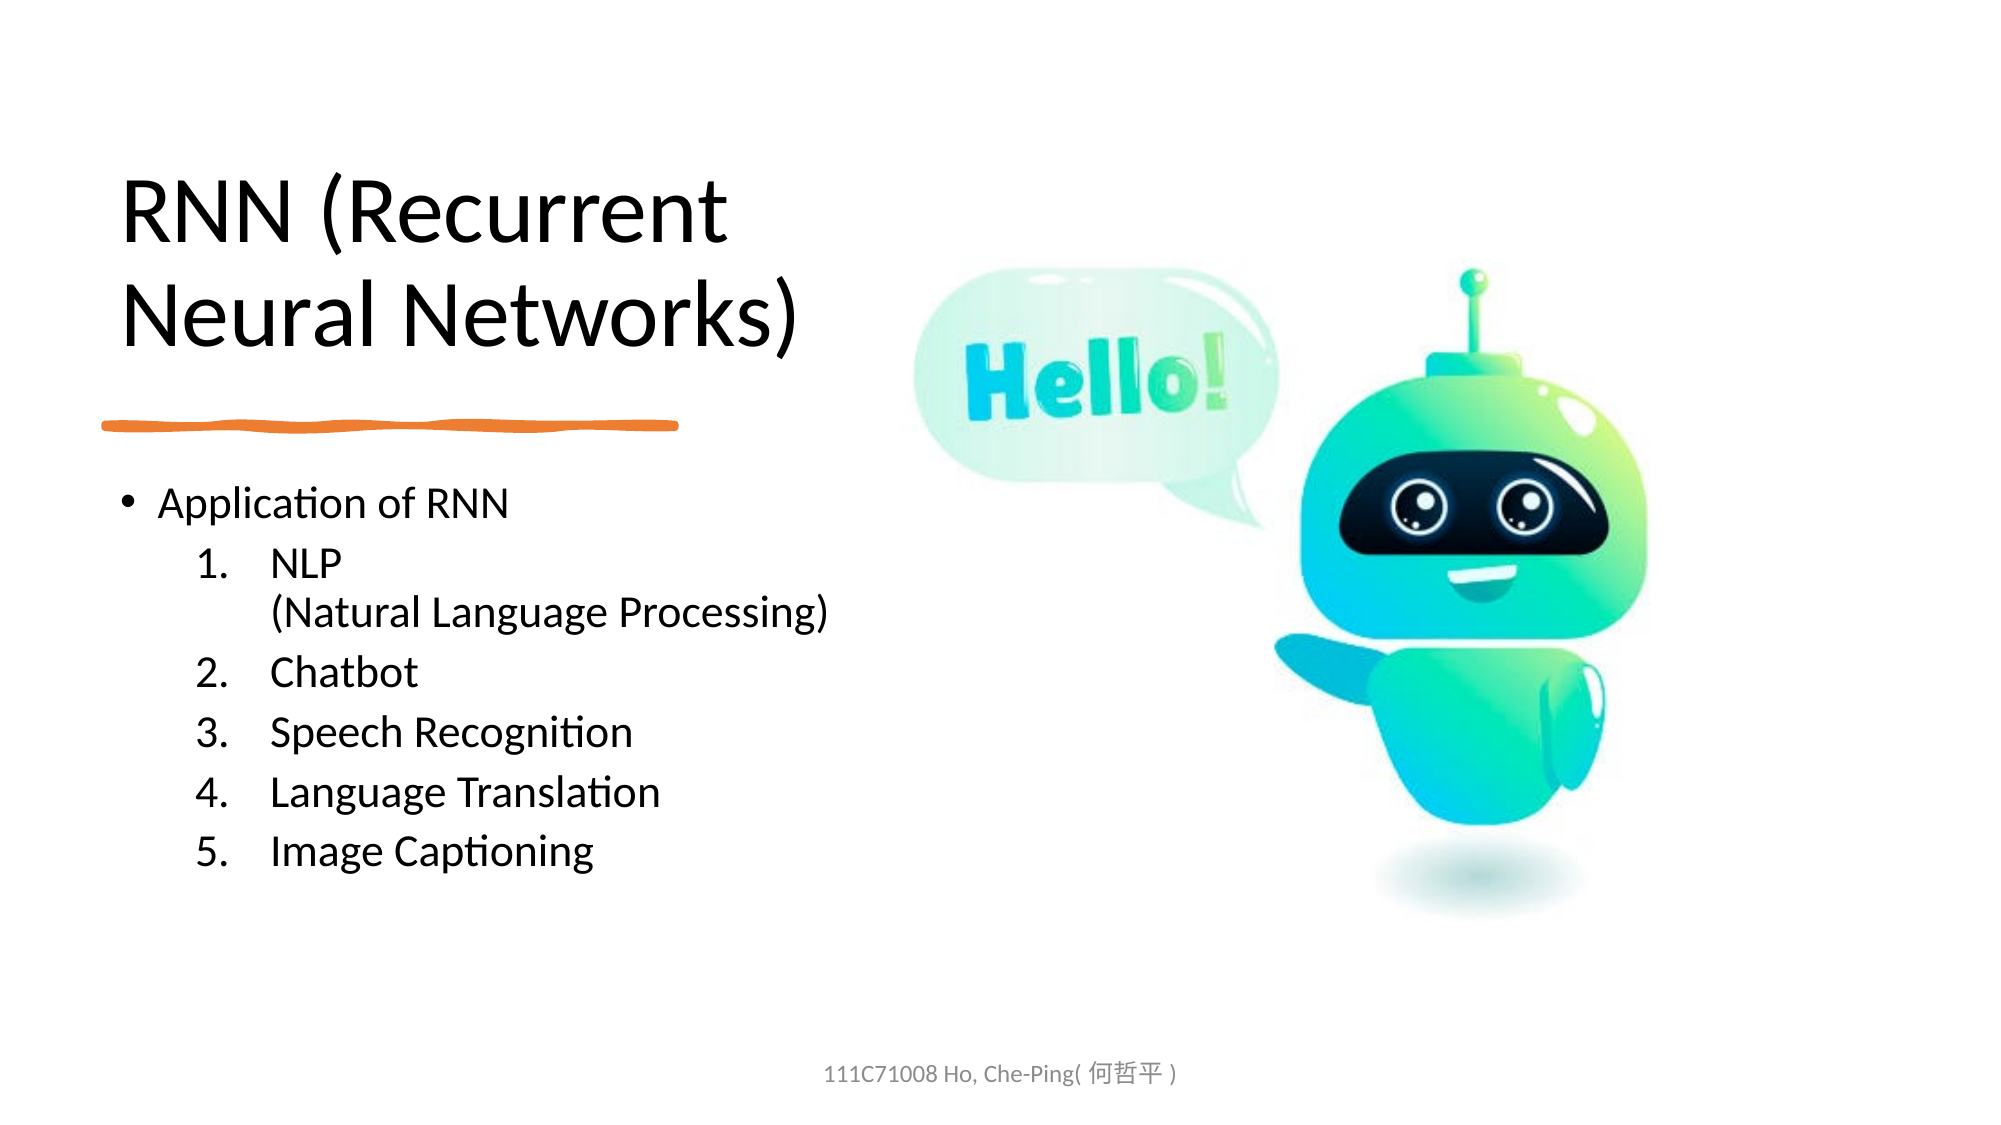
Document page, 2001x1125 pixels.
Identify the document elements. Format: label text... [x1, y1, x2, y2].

text_box [0, 0, 871, 1125]
footer 111C71008 Ho, Che-Ping(何哲平) [662, 1042, 871, 1103]
list Application of RNN NLP (Natural Language Processing) Chatbot Speech Recognition Language Translation Image Captioning [105, 471, 871, 1016]
text_box [103, 421, 676, 431]
picture [871, 0, 2000, 1125]
title RNN (Recurrent Neural Networks) [105, 53, 822, 375]
